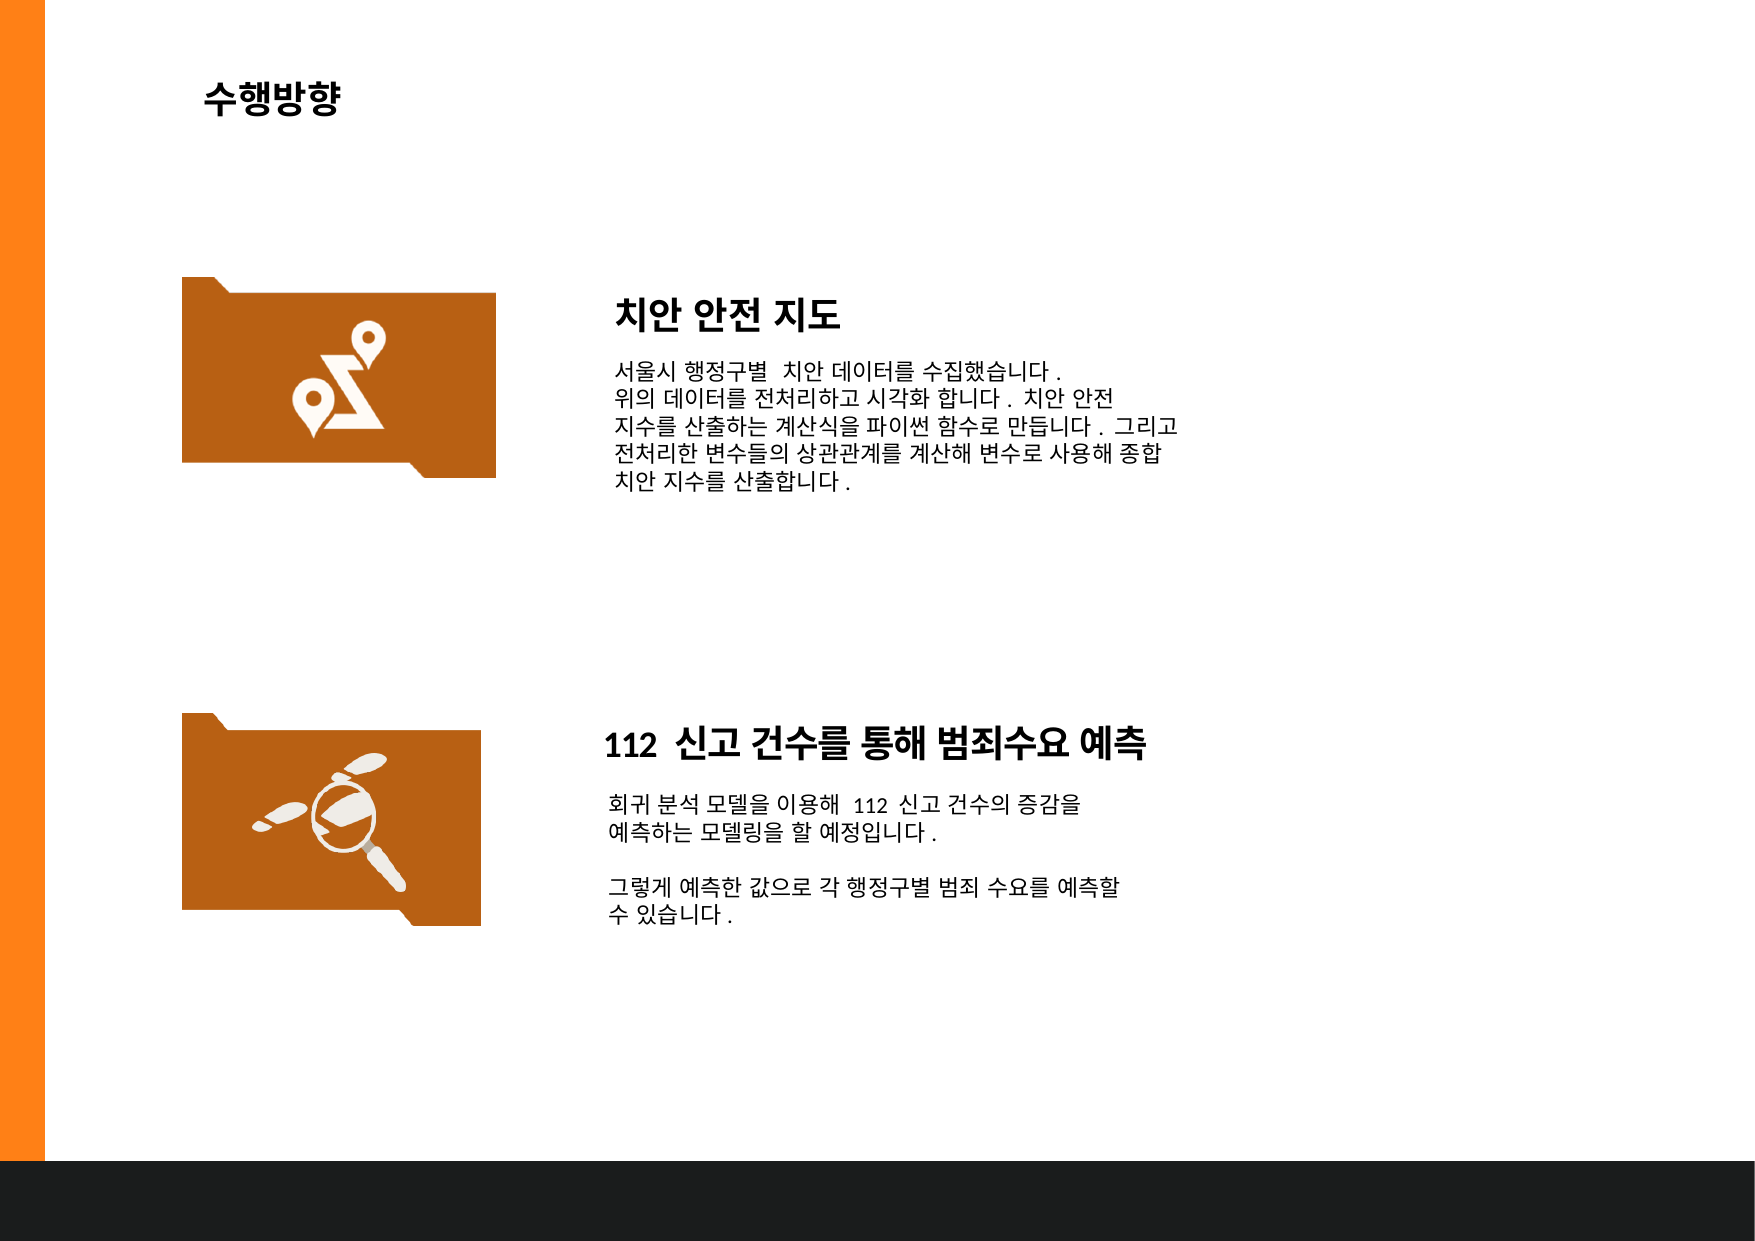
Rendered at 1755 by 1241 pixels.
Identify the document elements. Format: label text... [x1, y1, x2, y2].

text_box 수행방향 [189, 68, 357, 129]
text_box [587, 712, 1199, 938]
picture [181, 277, 497, 478]
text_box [0, 0, 45, 1160]
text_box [599, 284, 1199, 505]
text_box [0, 1161, 1755, 1241]
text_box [181, 712, 481, 926]
